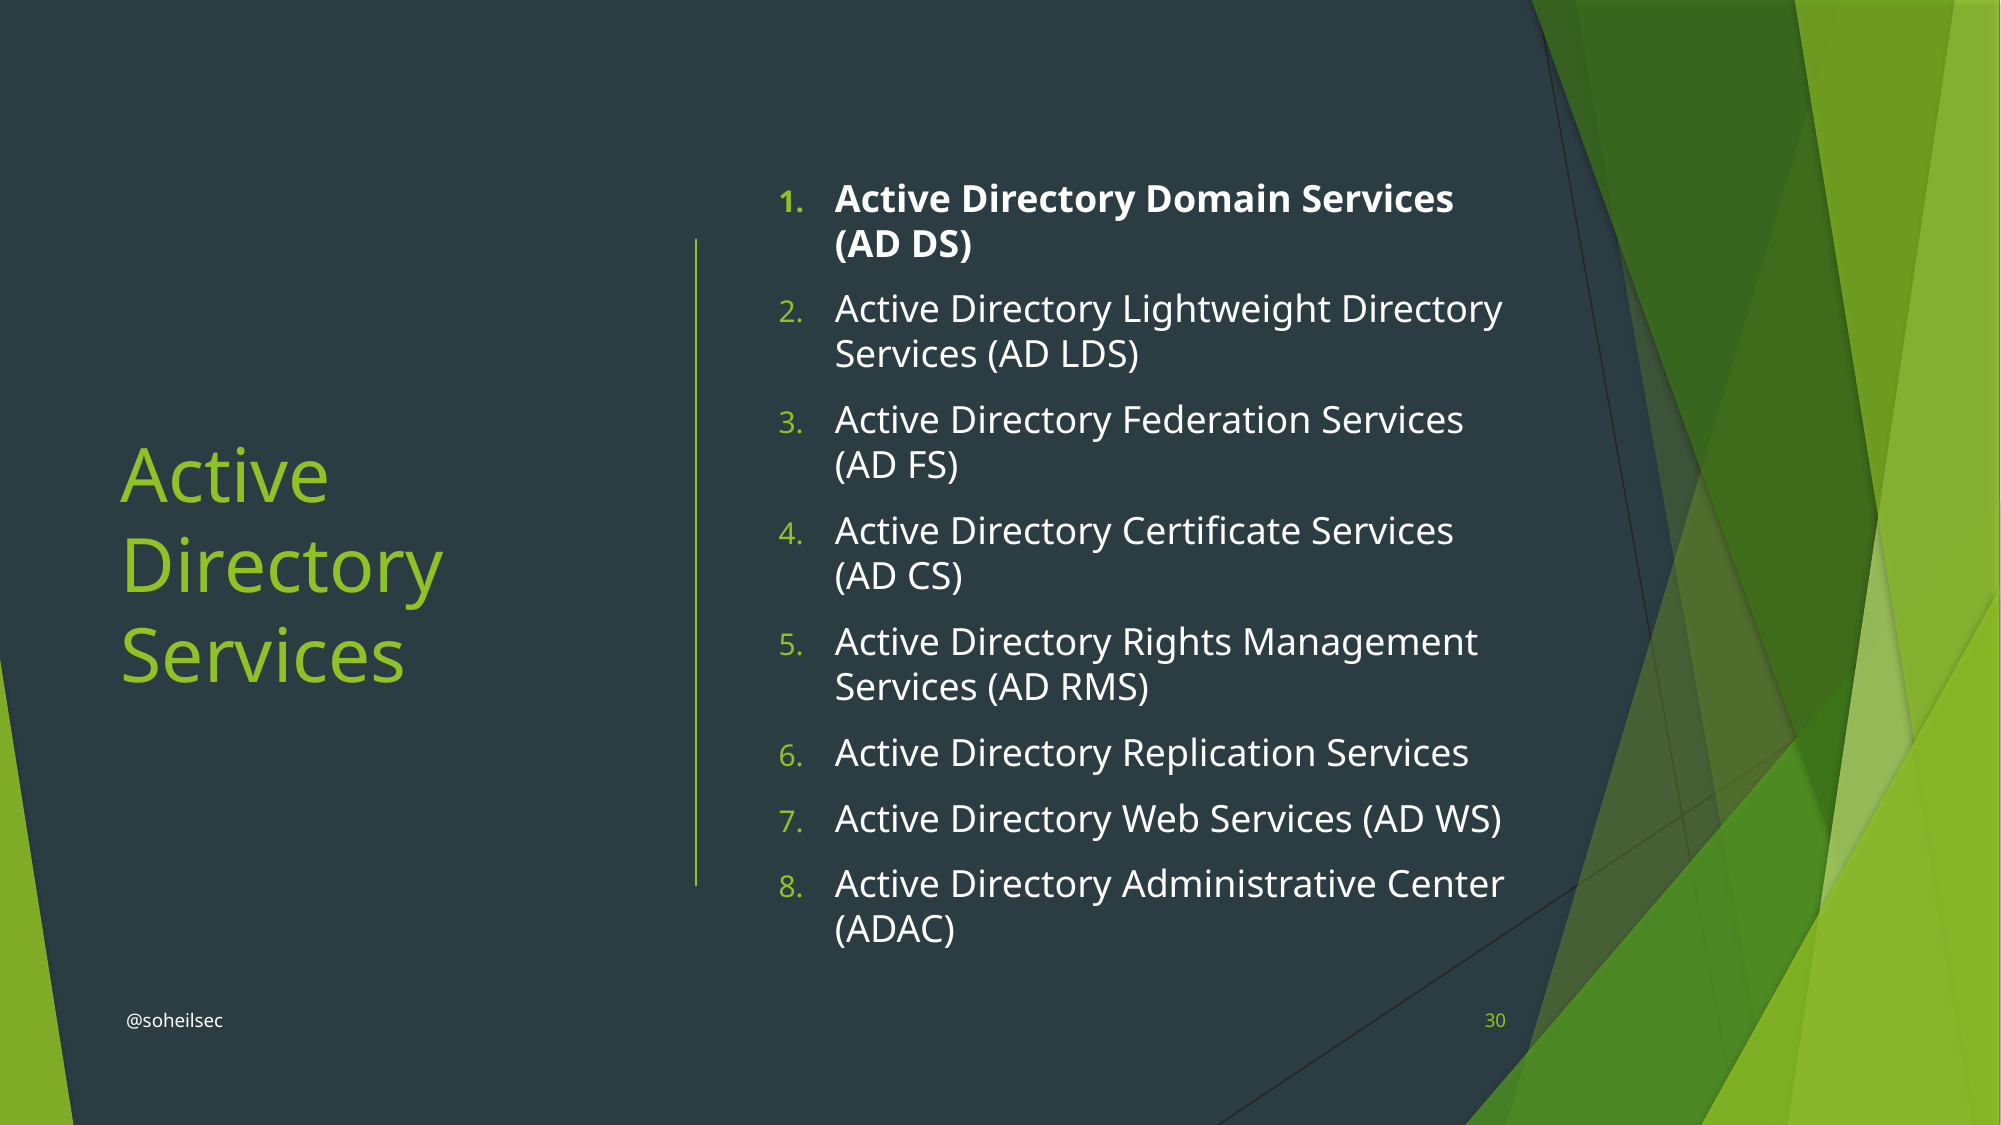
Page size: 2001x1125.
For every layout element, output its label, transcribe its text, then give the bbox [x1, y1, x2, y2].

title Active Directory Services [105, 133, 658, 991]
list Active Directory Domain Services (AD DS) Active Directory Lightweight Directory Services (AD LDS) Active Directory Federation Services (AD FS) Active Directory Certificate Services (AD CS) Active Directory Rights Management Services (AD RMS) Active Directory Replication Services Active Directory Web Services (AD WS) Active Directory Administrative Center (ADAC) [763, 133, 1522, 991]
slide_number 30 [1409, 991, 1522, 1051]
footer @soheilsec [111, 991, 1145, 1051]
